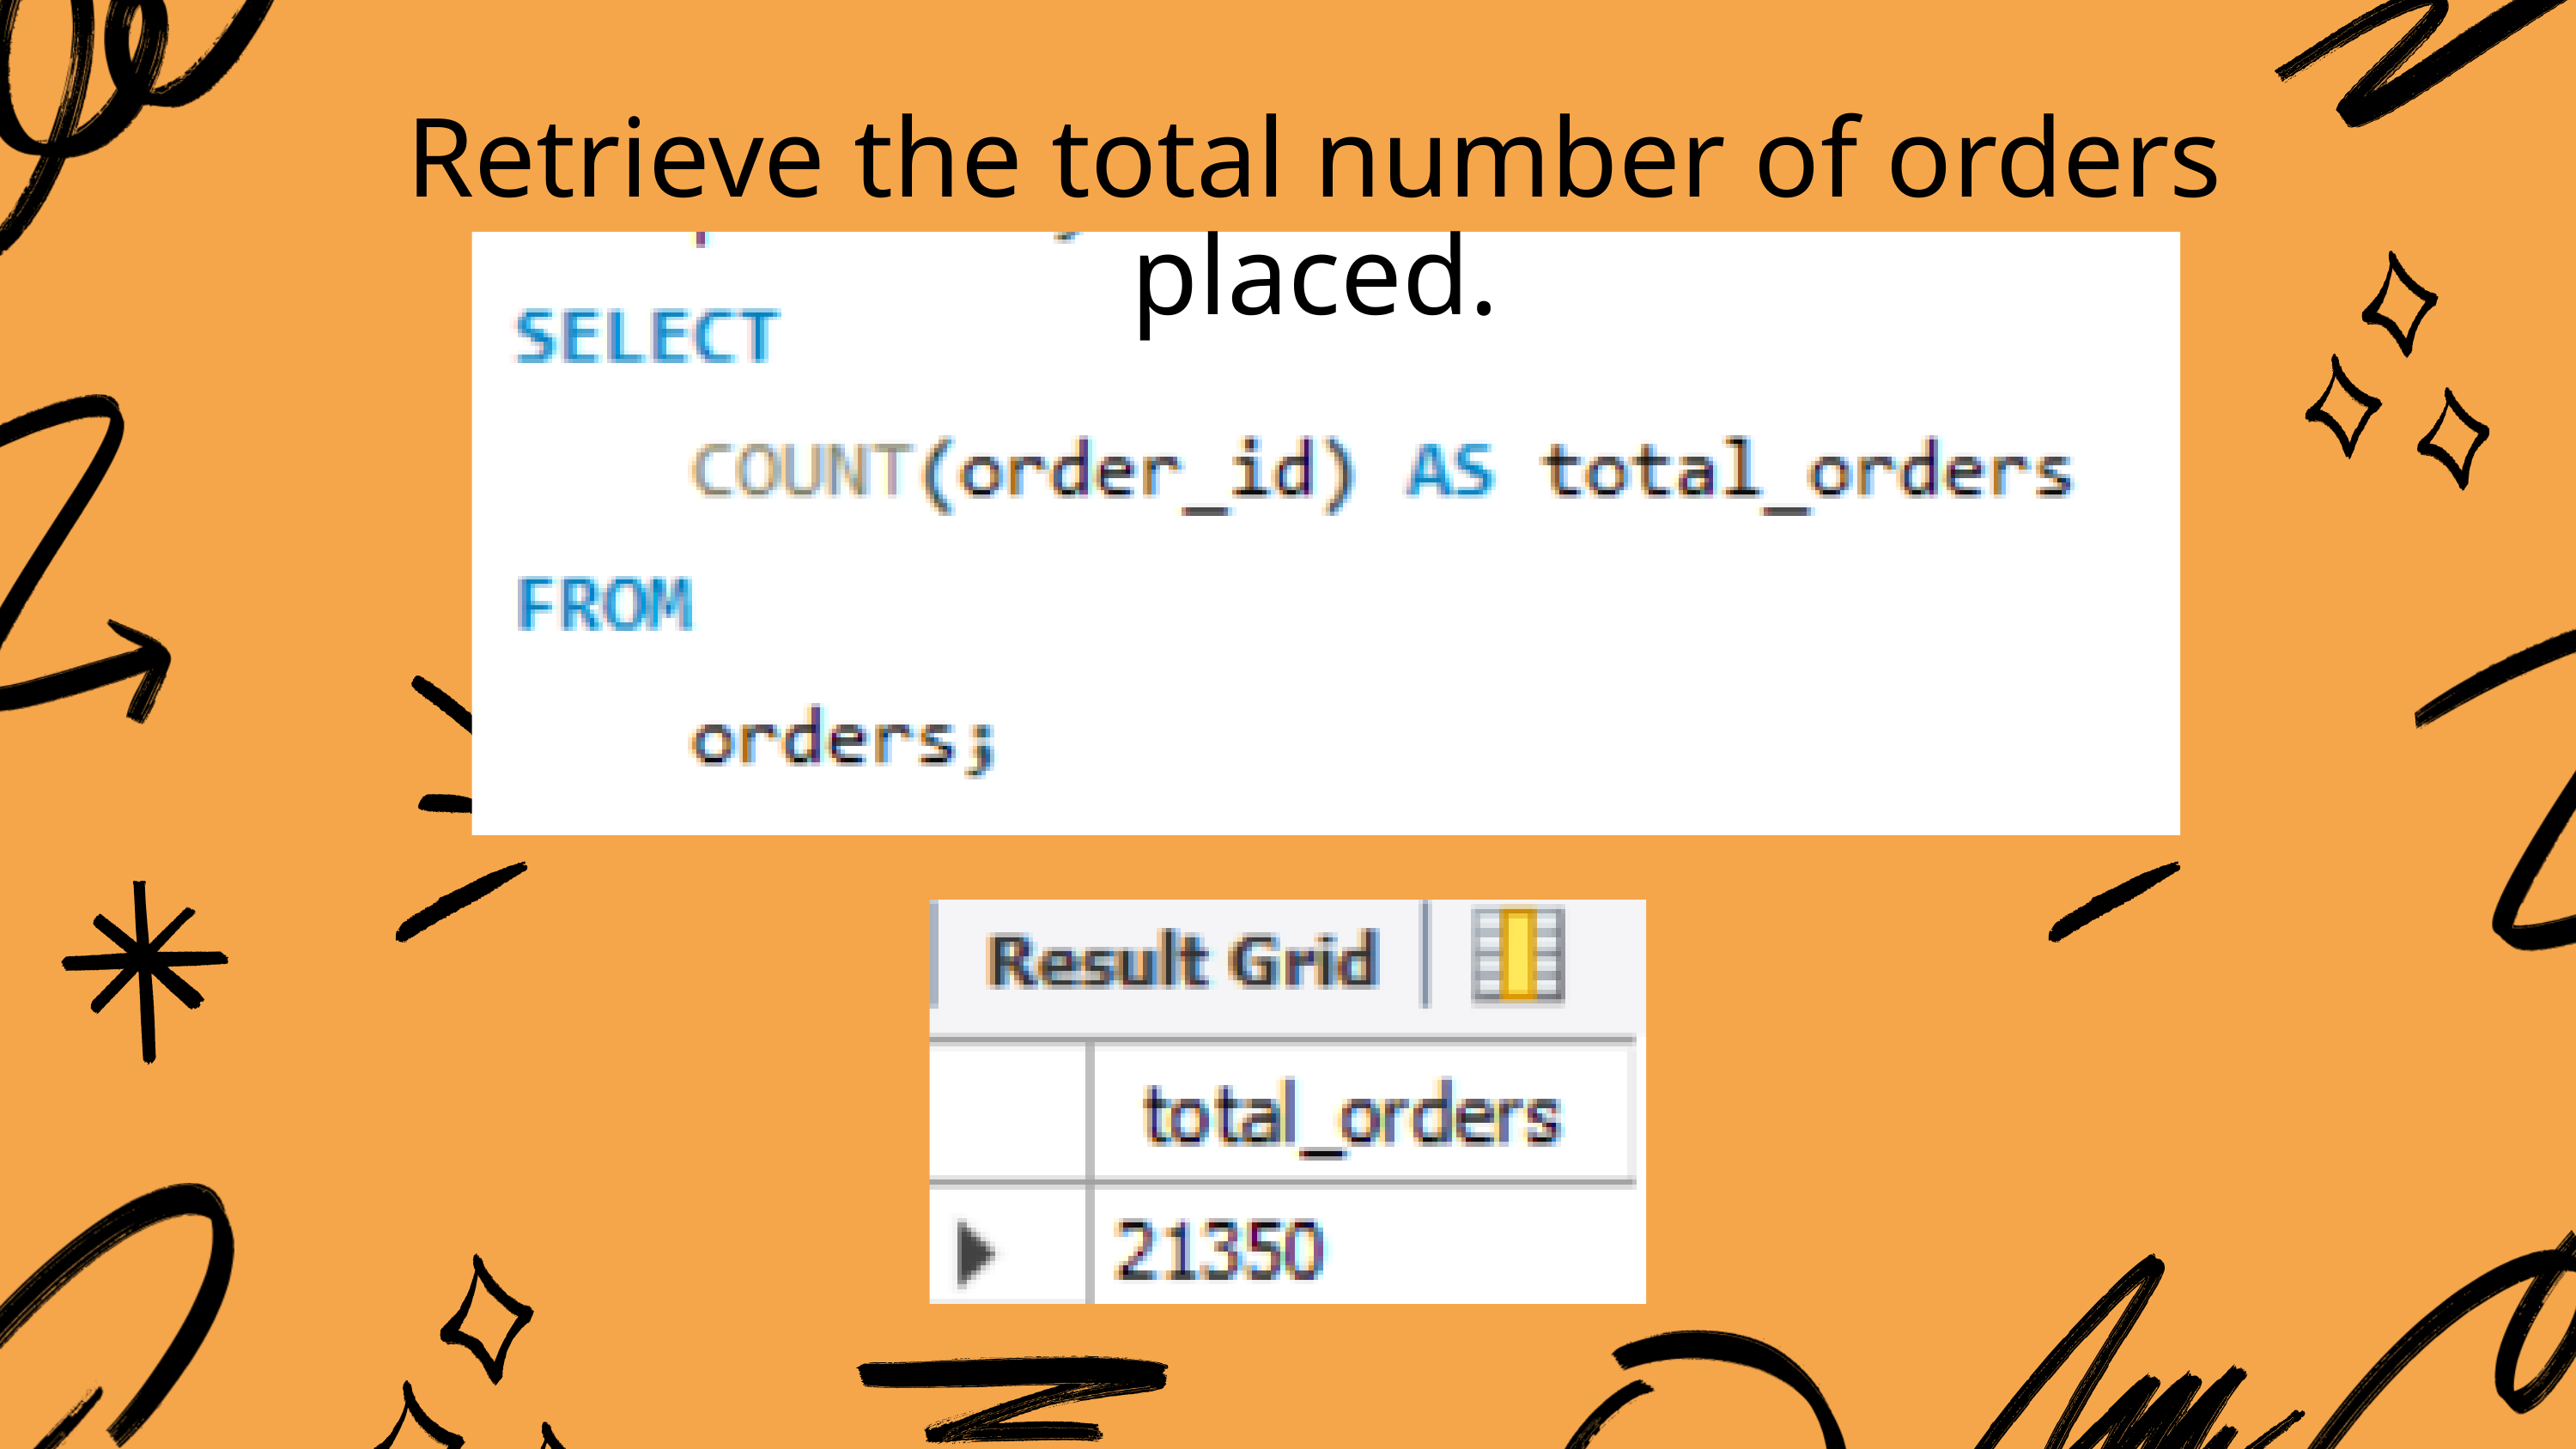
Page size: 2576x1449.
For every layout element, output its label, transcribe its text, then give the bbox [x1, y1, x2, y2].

text_box [2220, 1141, 2576, 1449]
text_box [370, 1253, 598, 1449]
text_box [0, 394, 172, 724]
text_box [395, 676, 528, 943]
text_box [1911, 1253, 2306, 1449]
text_box [0, 1183, 234, 1449]
text_box [855, 1355, 1169, 1446]
text_box [1538, 1330, 1851, 1449]
text_box [61, 881, 229, 1065]
text_box [2305, 251, 2490, 491]
text_box [2048, 835, 2181, 943]
text_box [2274, 0, 2576, 128]
text_box [471, 455, 2181, 835]
text_box Retrieve the total number of orders placed. [272, 100, 2360, 455]
text_box [2408, 624, 2576, 965]
text_box [0, 0, 276, 286]
text_box [929, 900, 1647, 1304]
